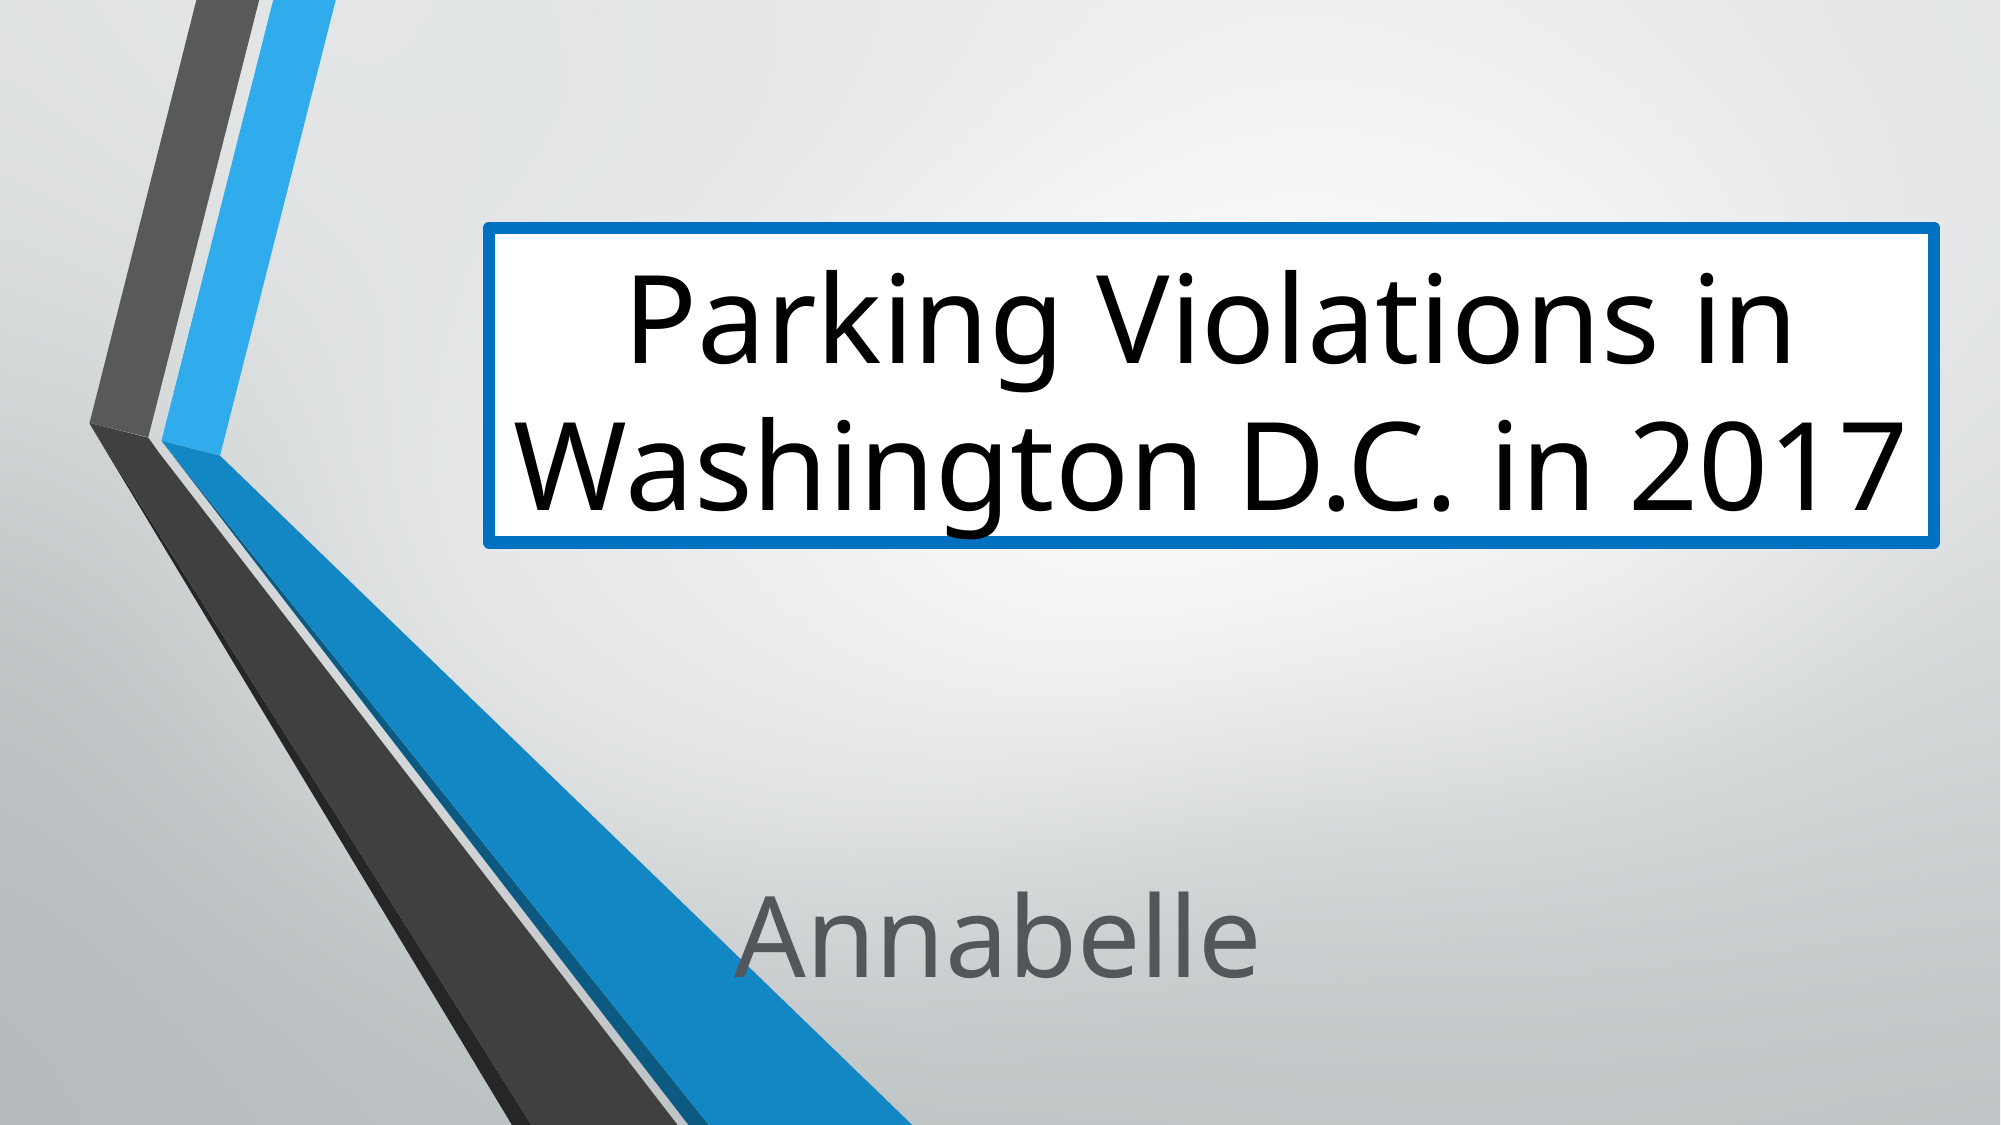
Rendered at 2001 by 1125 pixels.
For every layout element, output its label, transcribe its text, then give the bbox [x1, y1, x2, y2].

subtitle Annabelle [63, 857, 1934, 1027]
title Parking Violations in Washington D.C. in 2017 [489, 227, 1934, 543]
